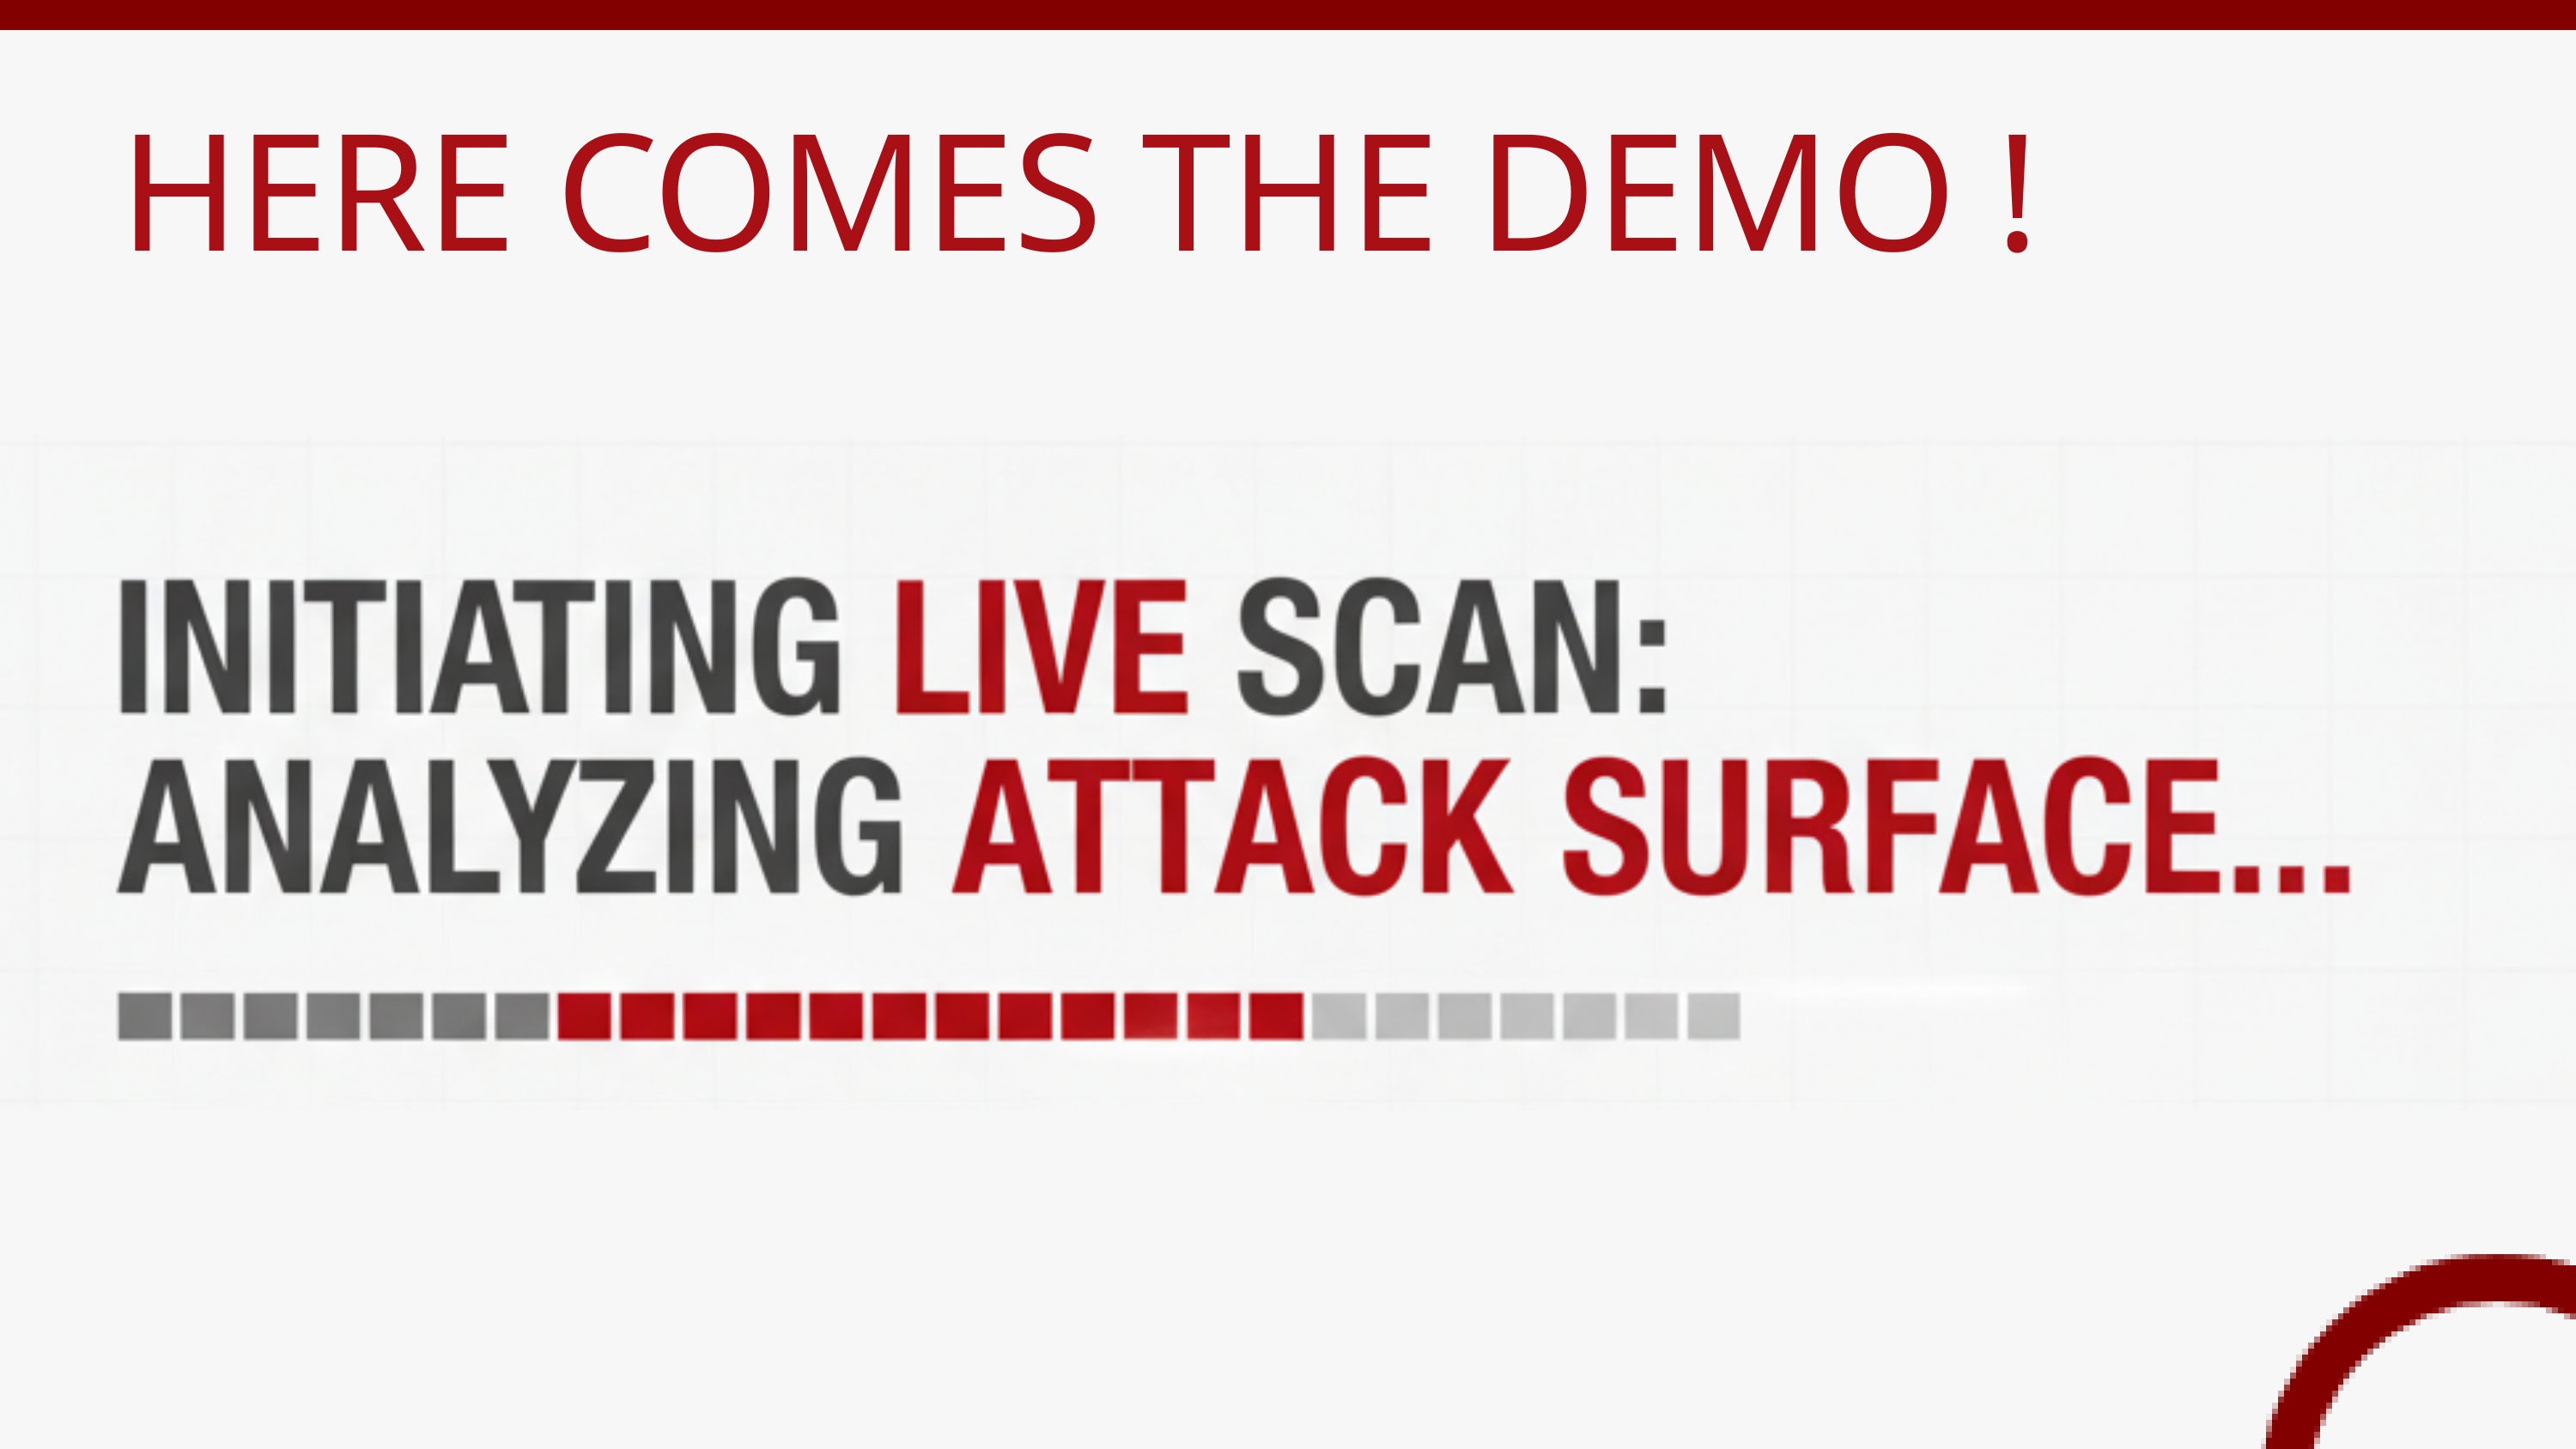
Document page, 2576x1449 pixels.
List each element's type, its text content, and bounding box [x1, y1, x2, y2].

text_box HERE COMES THE DEMO ! [119, 125, 2396, 284]
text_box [0, 0, 2576, 31]
text_box [0, 435, 2576, 1111]
text_box [2261, 1254, 2576, 1449]
